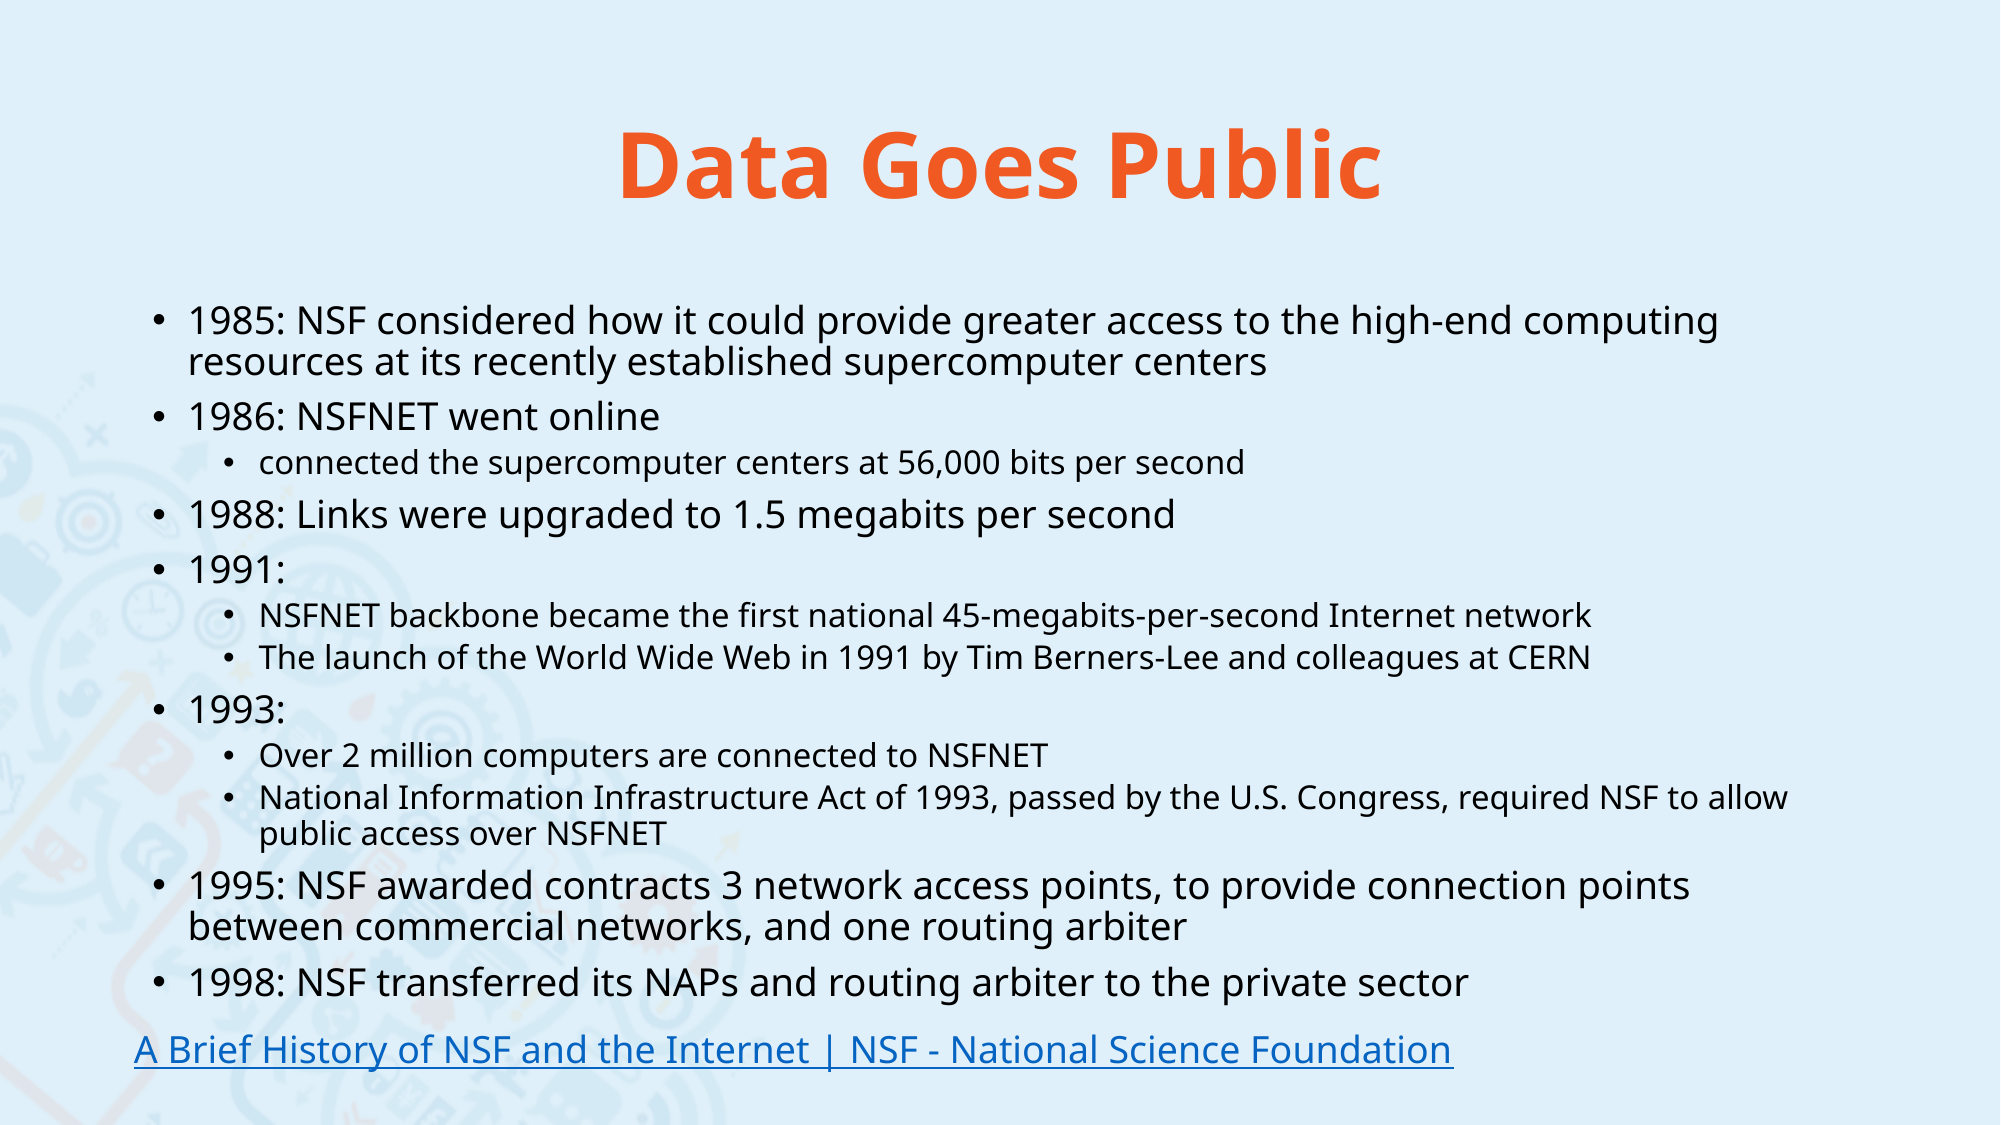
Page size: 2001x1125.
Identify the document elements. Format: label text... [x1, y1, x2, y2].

text_box A Brief History of NSF and the Internet | NSF - National Science Foundation [119, 1018, 1515, 1085]
picture [0, 0, 2001, 1125]
list 1985: NSF considered how it could provide greater access to the high-end computing resources at its recently established supercomputer centers 1986: NSFNET went online connected the supercomputer centers at 56,000 bits per second 1988: Links were upgraded to 1.5 megabits per second 1991: NSFNET backbone became the first national 45-megabits-per-second Internet network The launch of the World Wide Web in 1991 by Tim Berners-Lee and colleagues at CERN 1993: Over 2 million computers are connected to NSFNET National Information Infrastructure Act of 1993, passed by the U.S. Congress, required NSF to allow public access over NSFNET 1995: NSF awarded contracts 3 network access points, to provide connection points between commercial networks, and one routing arbiter 1998: NSF transferred its NAPs and routing arbiter to the private sector [137, 293, 1863, 1014]
title Data Goes Public [137, 59, 1863, 278]
